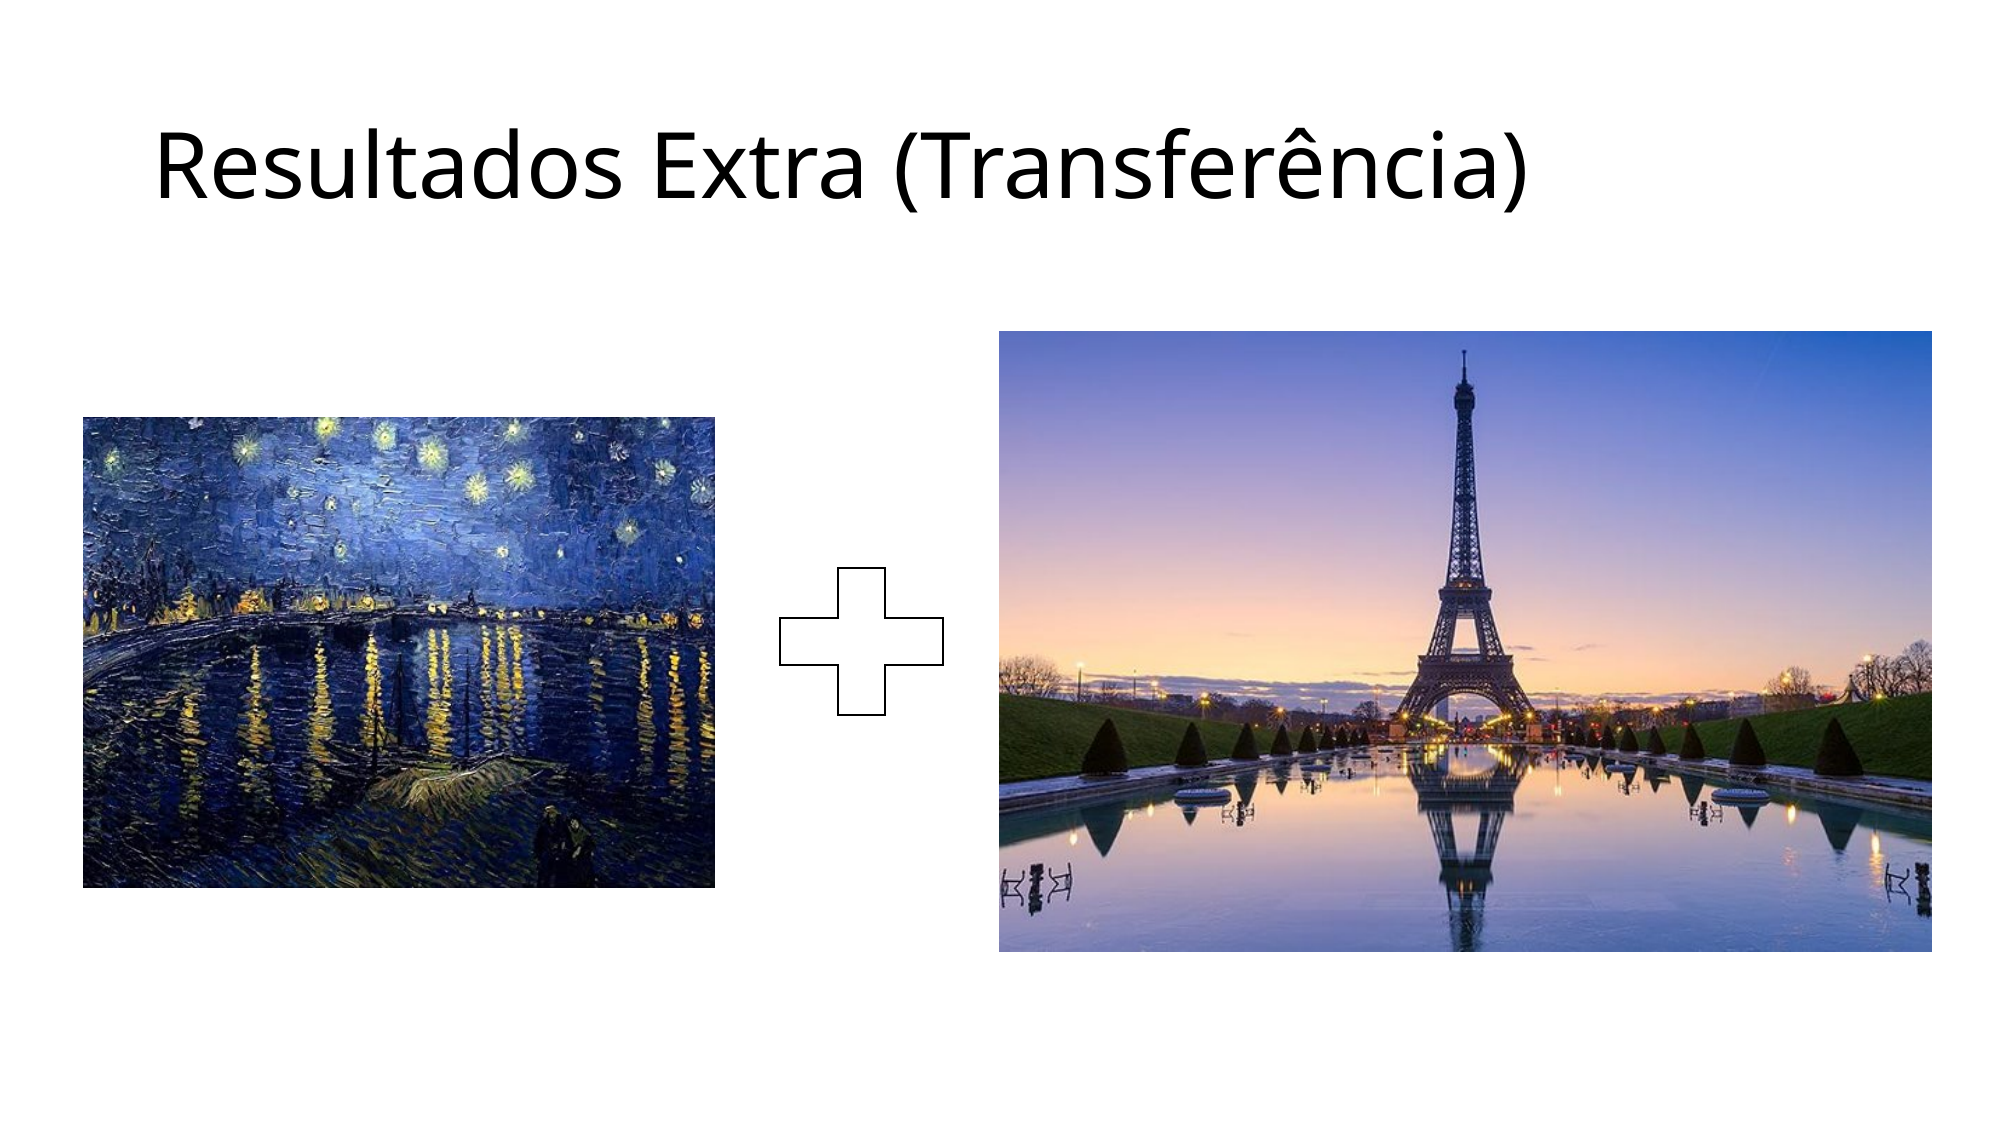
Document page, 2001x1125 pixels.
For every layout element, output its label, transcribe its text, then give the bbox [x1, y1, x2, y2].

picture [999, 331, 1932, 952]
text_box [779, 567, 944, 716]
title Resultados Extra (Transferência) [137, 59, 1863, 278]
picture [83, 417, 715, 888]
